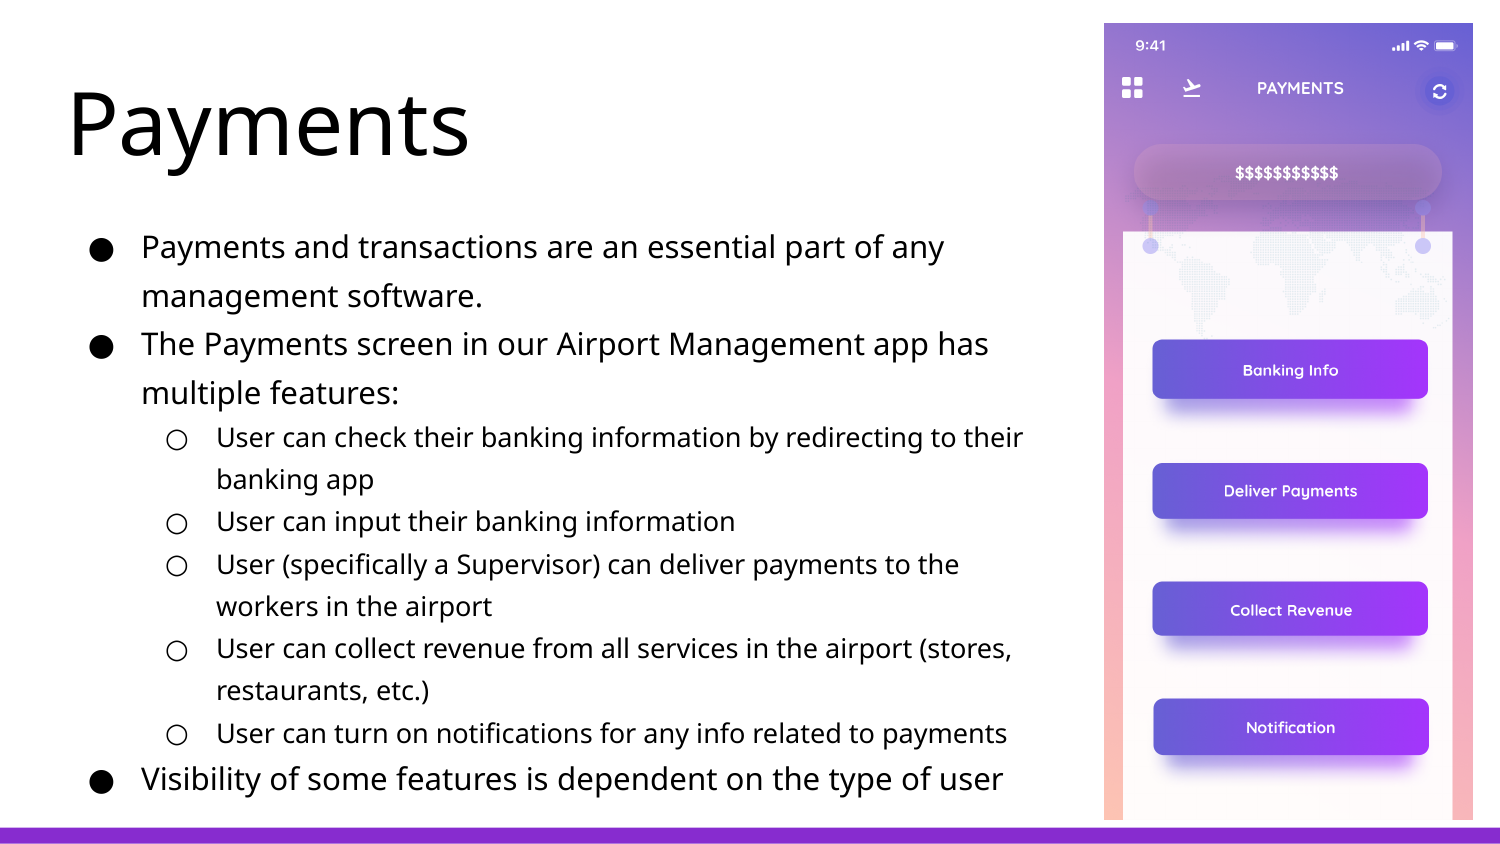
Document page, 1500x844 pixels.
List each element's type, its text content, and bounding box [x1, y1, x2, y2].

picture [1104, 23, 1473, 821]
title Payments [51, 51, 1099, 189]
list Payments and transactions are an essential part of any management software. The Payments screen in our Airport Management app has multiple features: User can check their banking information by redirecting to their banking app User can input their banking information User (specifically a Supervisor) can deliver payments to the workers in the airport User can collect revenue from all services in the airport (stores, restaurants, etc.) User can turn on notifications for any info related to payments Visibility of some features is dependent on the type of user [51, 200, 1049, 784]
